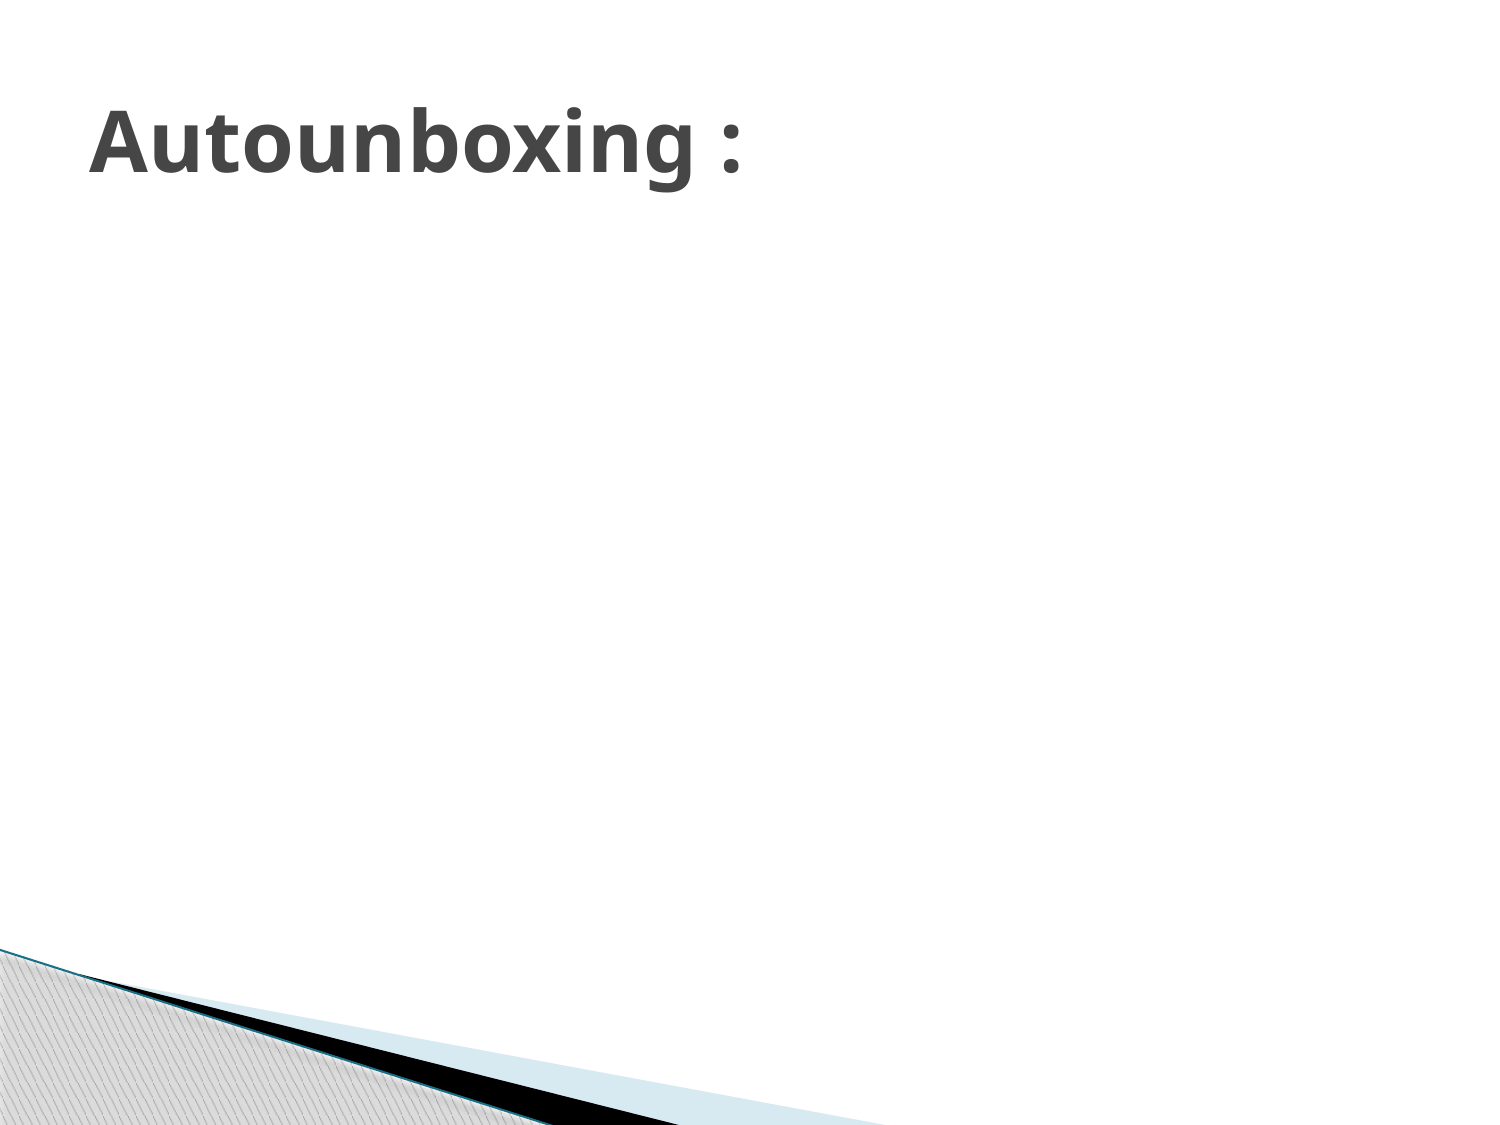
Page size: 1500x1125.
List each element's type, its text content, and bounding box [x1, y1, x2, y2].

title Autounboxing : [75, 45, 1425, 233]
